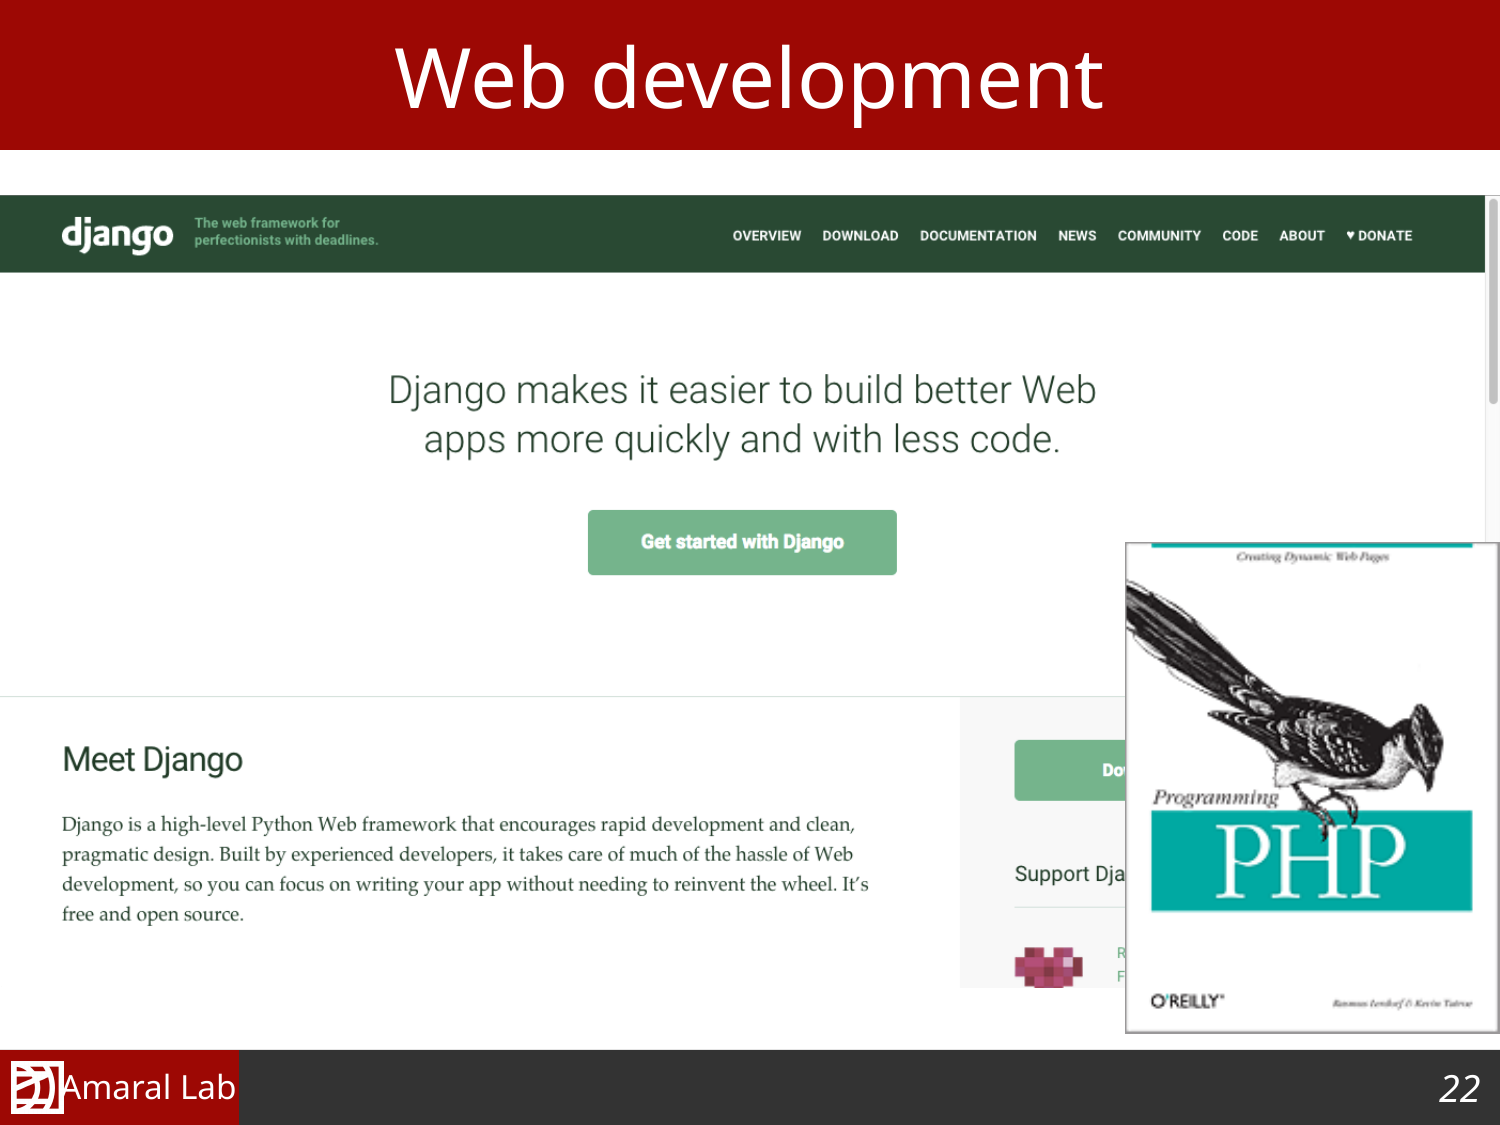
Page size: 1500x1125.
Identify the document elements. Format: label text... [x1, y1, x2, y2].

picture [0, 195, 1500, 1035]
title Web development [0, 0, 1500, 151]
picture [11, 1061, 64, 1114]
